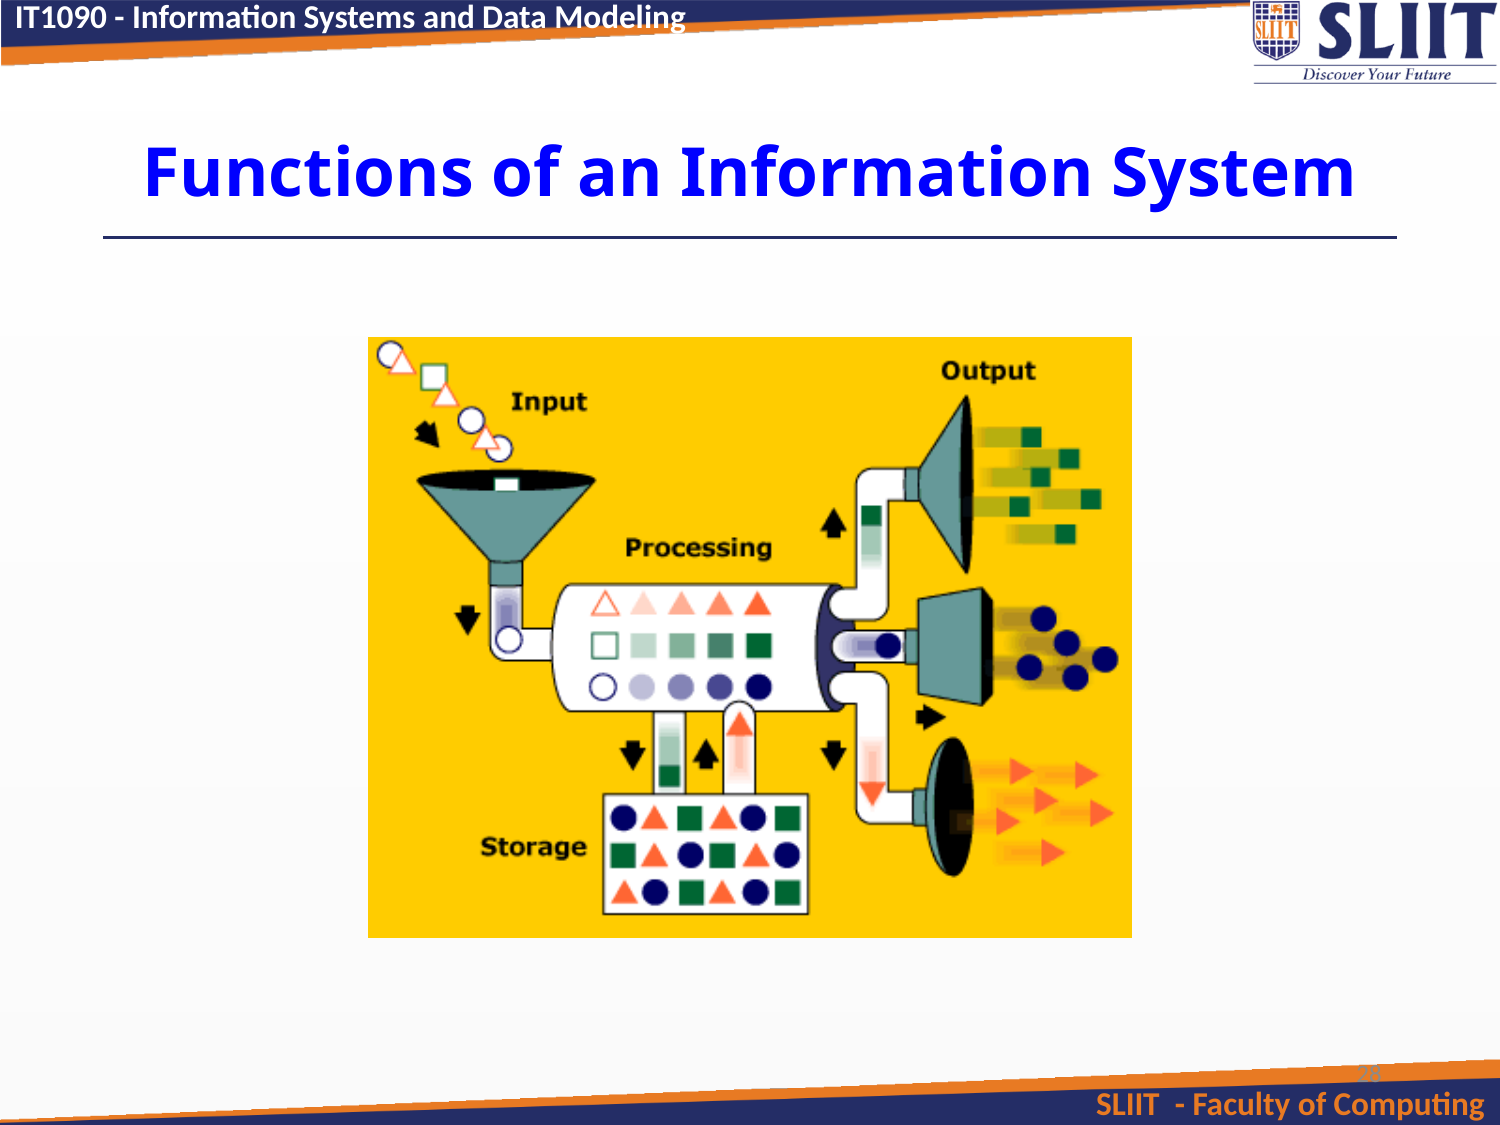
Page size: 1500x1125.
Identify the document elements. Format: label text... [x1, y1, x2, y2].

slide_number 28 [1059, 1042, 1397, 1103]
picture [0, 1050, 1500, 1125]
picture [1356, 1103, 1364, 1112]
picture [1250, 0, 1500, 84]
picture [2, 2, 1249, 75]
picture [1243, 1103, 1249, 1112]
picture [368, 337, 1132, 938]
picture [1302, 1103, 1310, 1112]
title Functions of an Information System [103, 112, 1397, 238]
